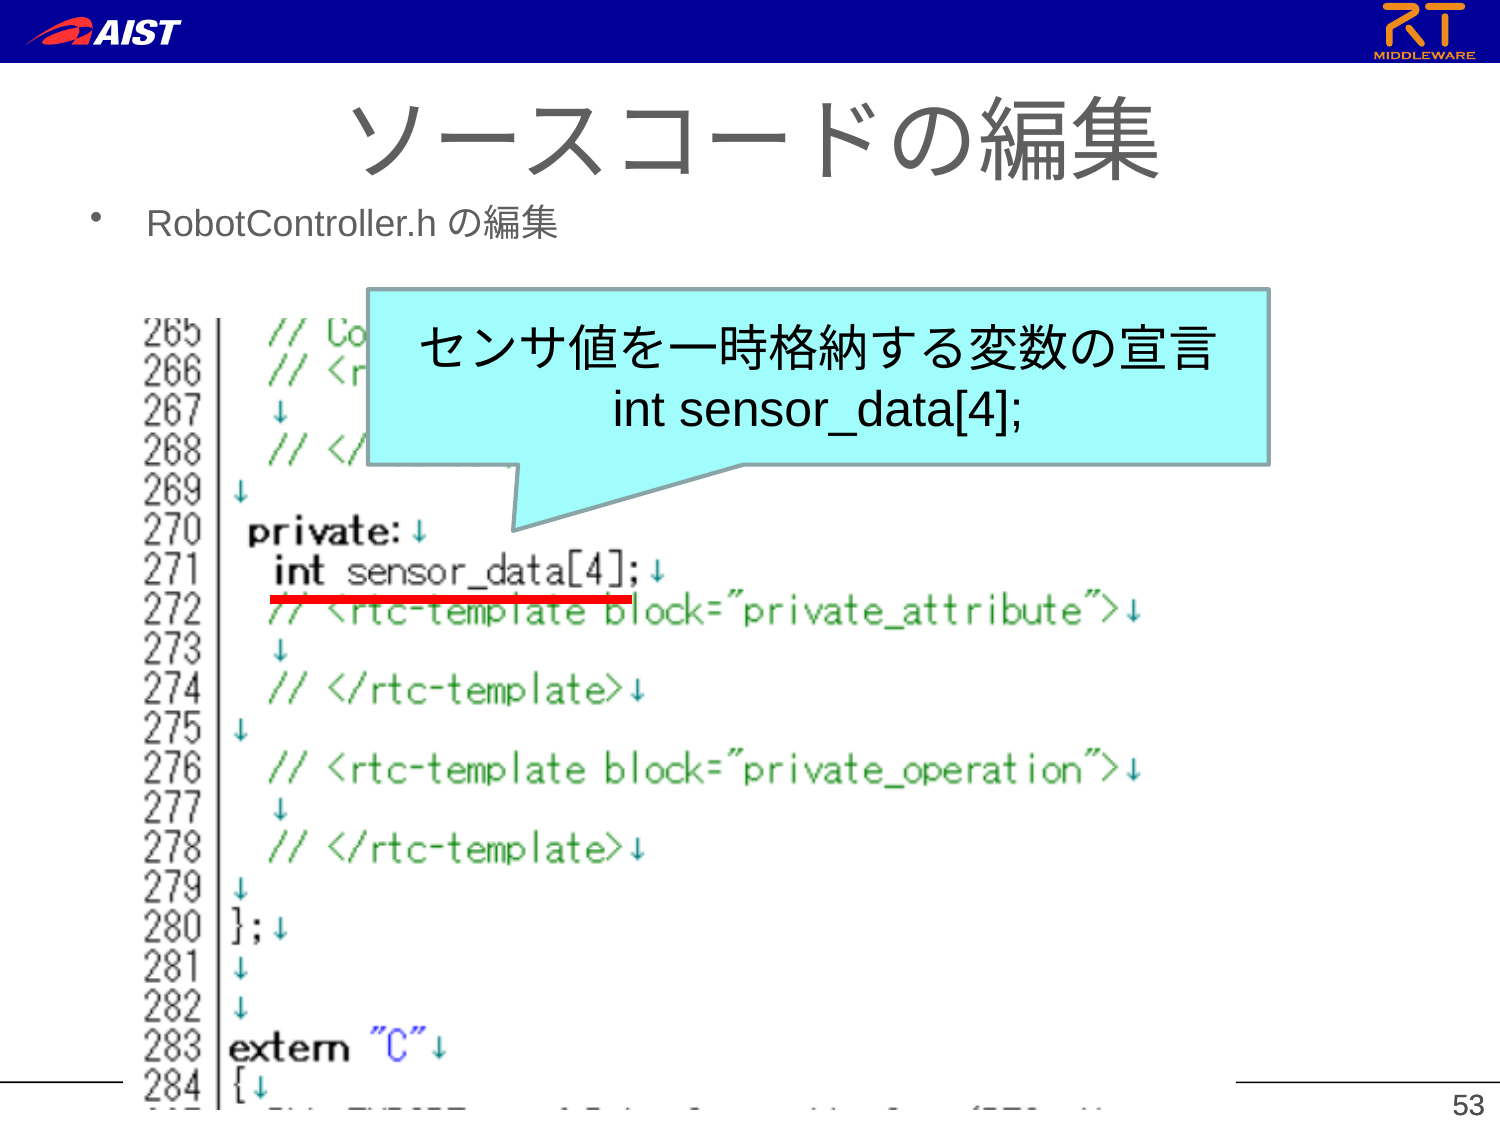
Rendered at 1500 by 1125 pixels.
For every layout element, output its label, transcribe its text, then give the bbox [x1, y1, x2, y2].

text_box センサ値を一時格納する変数の宣言 int sensor_data[4]; [365, 287, 1271, 467]
title ソースコードの編集 [29, 66, 1474, 208]
picture [123, 318, 1236, 1110]
text_box RobotController.hの編集 [74, 200, 1407, 497]
text_box 53 [1149, 1078, 1500, 1125]
picture [0, 0, 1500, 63]
